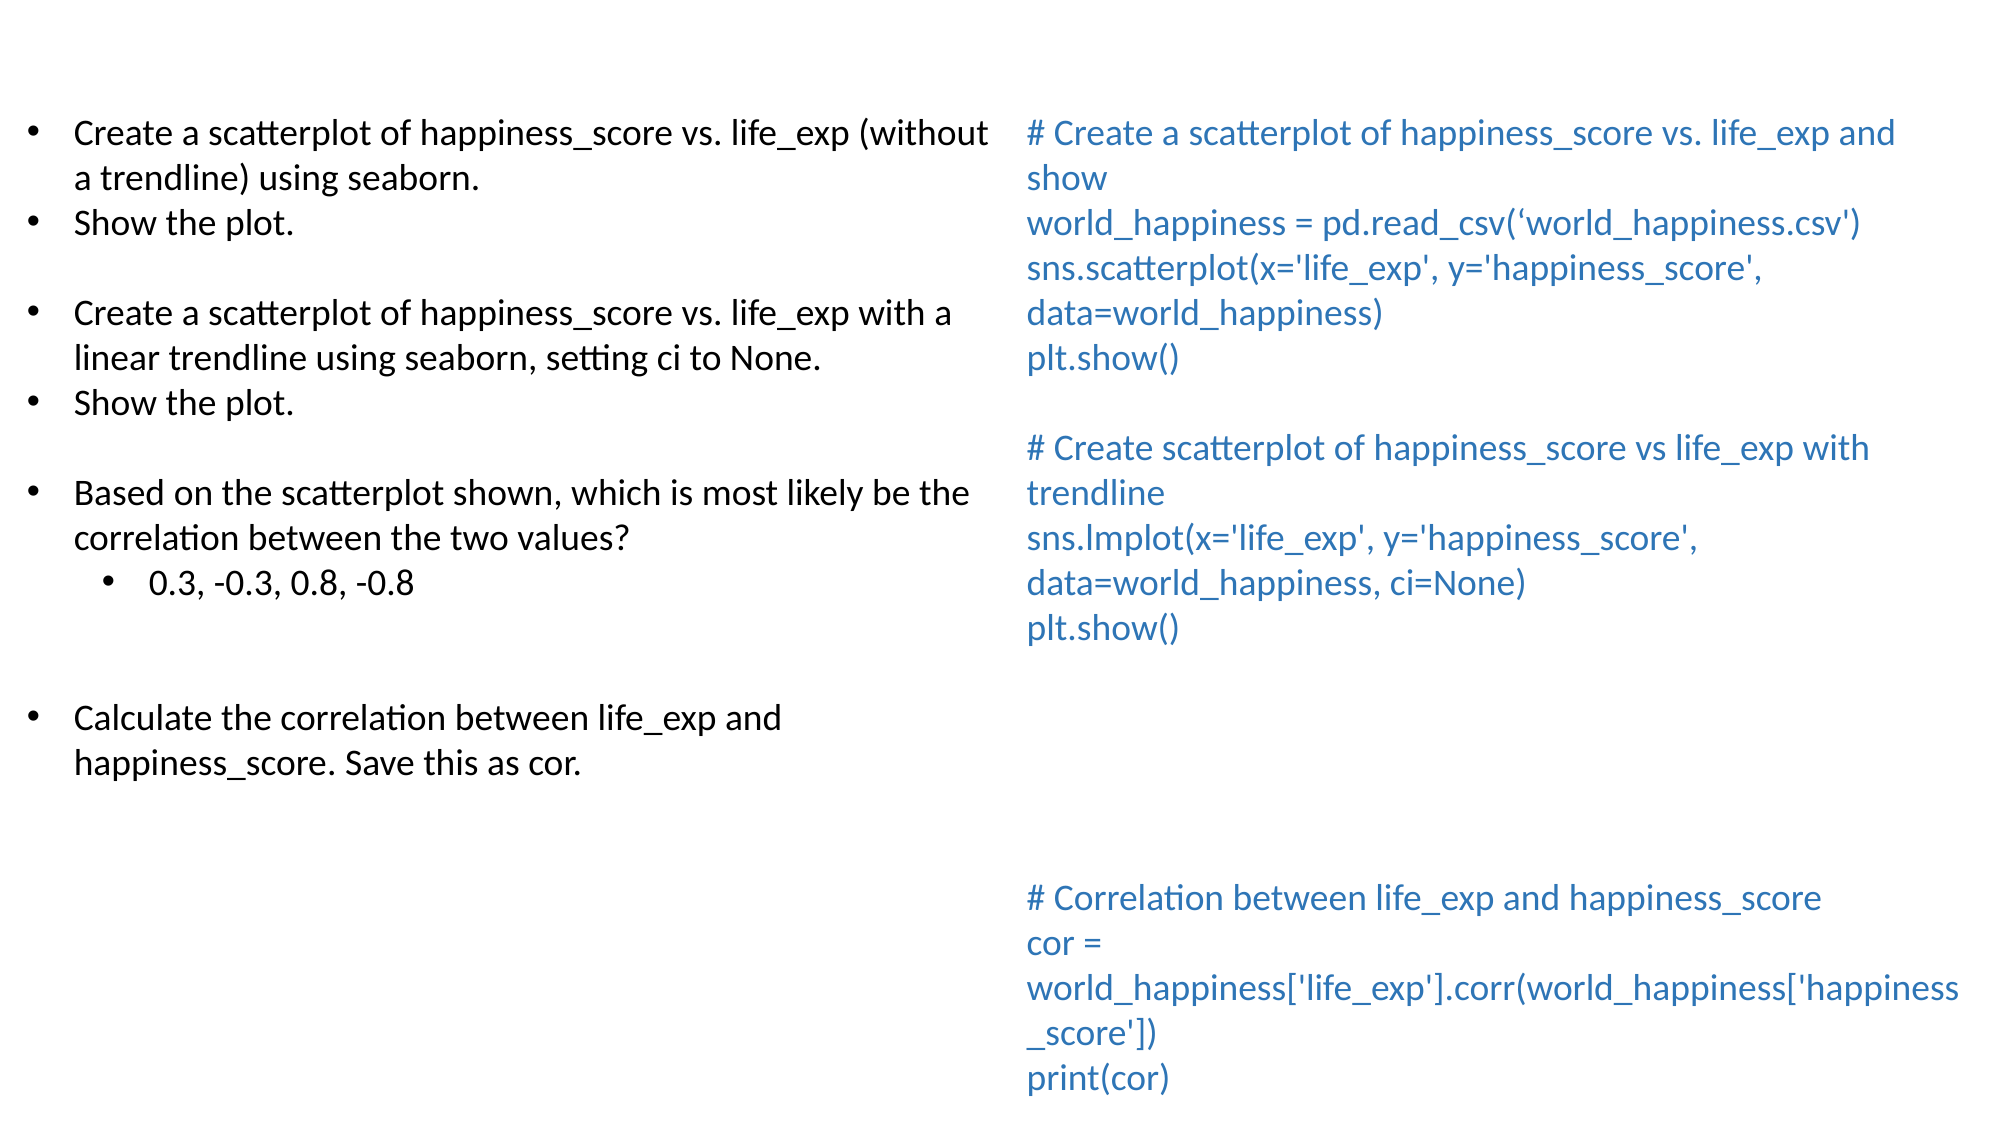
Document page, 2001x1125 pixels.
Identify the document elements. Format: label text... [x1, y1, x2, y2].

text_box Create a scatterplot of happiness_score vs. life_exp (without a trendline) using seaborn. Show the plot. Create a scatterplot of happiness_score vs. life_exp with a linear trendline using seaborn, setting ci to None. Show the plot. Based on the scatterplot shown, which is most likely be the correlation between the two values? 0.3, -0.3, 0.8, -0.8 Calculate the correlation between life_exp and happiness_score. Save this as cor. [12, 100, 1011, 791]
text_box # Create a scatterplot of happiness_score vs. life_exp and show world_happiness = pd.read_csv(‘world_happiness.csv') sns.scatterplot(x='life_exp', y='happiness_score', data=world_happiness) plt.show() # Create scatterplot of happiness_score vs life_exp with trendline sns.lmplot(x='life_exp', y='happiness_score', data=world_happiness, ci=None) plt.show() # Correlation between life_exp and happiness_score cor = world_happiness['life_exp'].corr(world_happiness['happiness_score']) print(cor) [1011, 100, 1988, 1106]
